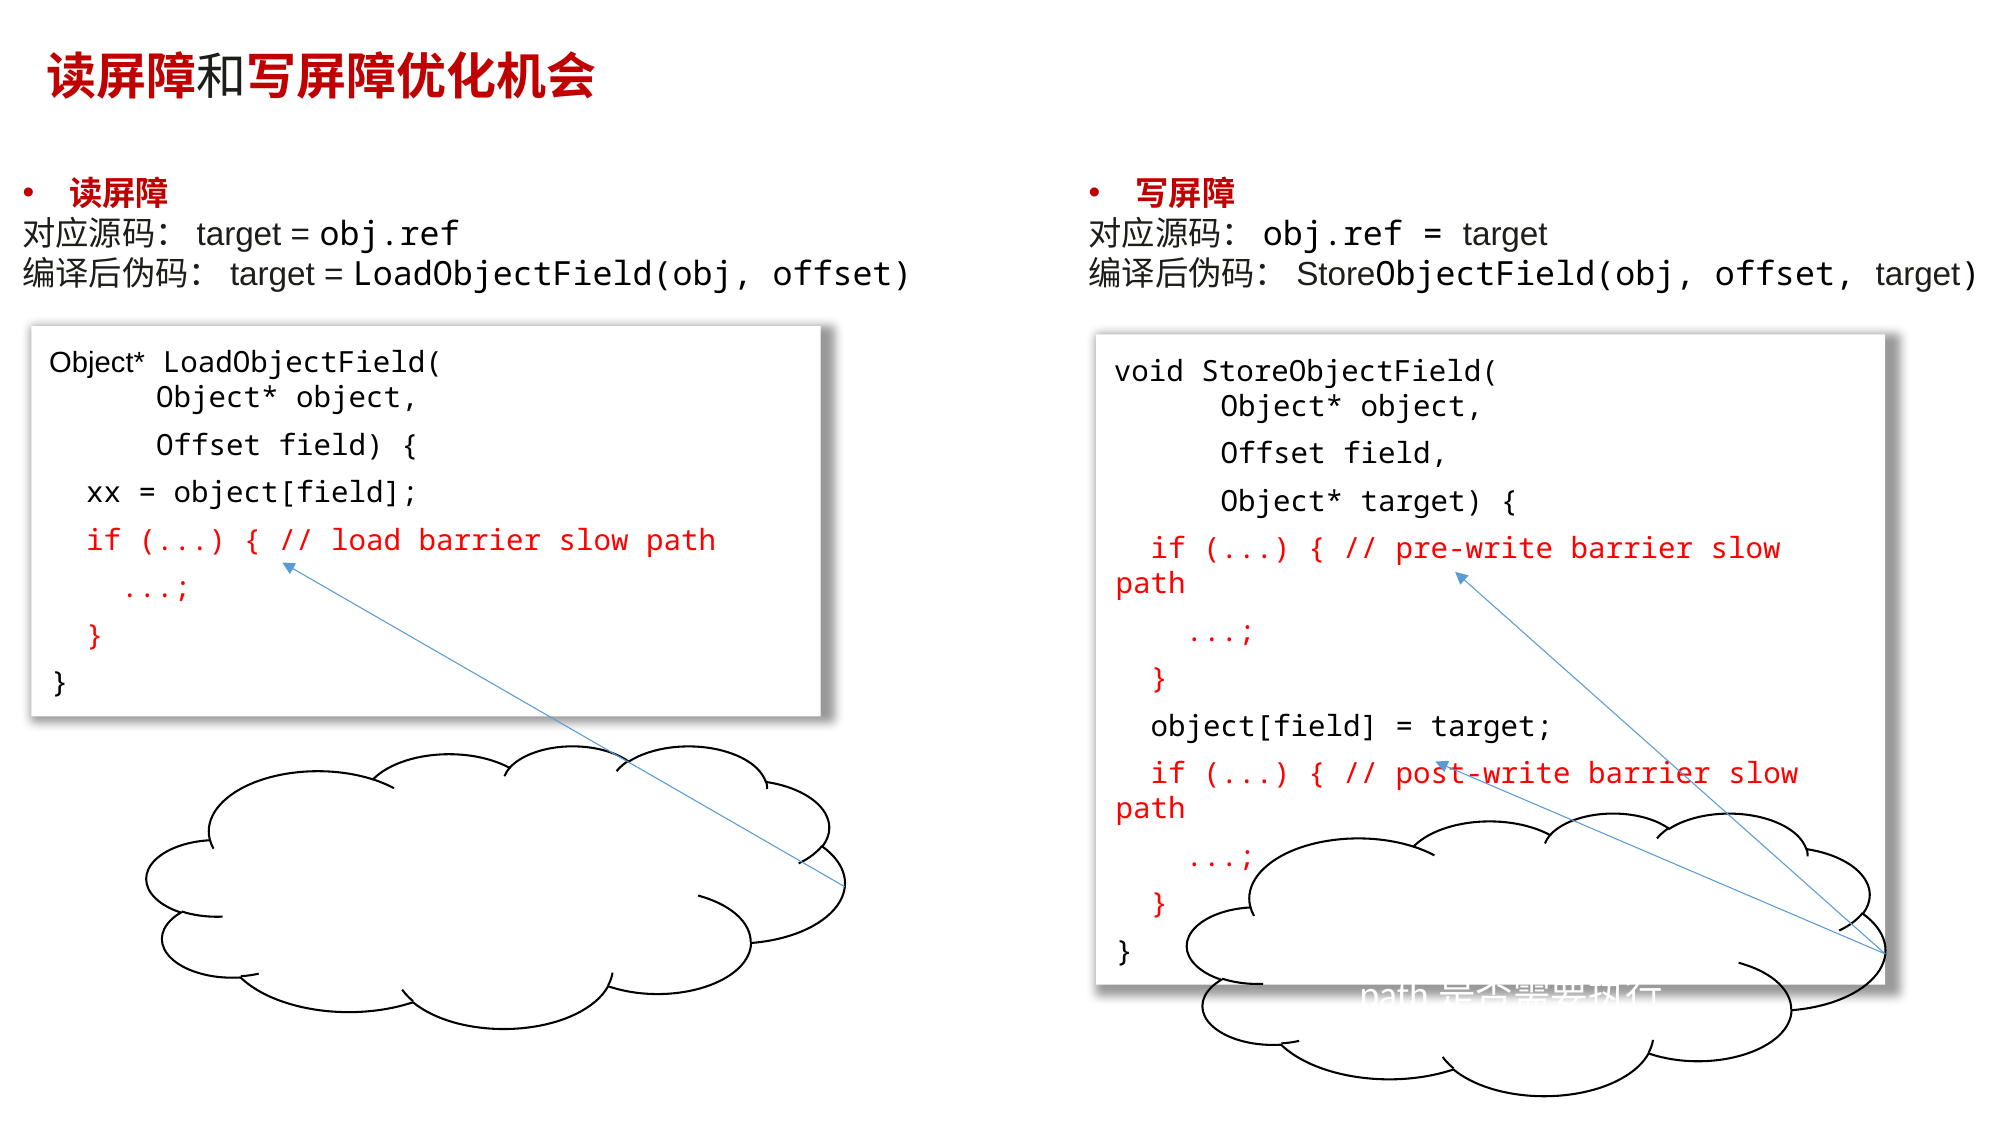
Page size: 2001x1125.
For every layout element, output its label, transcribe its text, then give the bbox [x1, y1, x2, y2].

text_box 根据object, field和target的状态值高效判断slow path是否需要执行 [1185, 812, 1887, 1098]
text_box void StoreObjectField( Object* object, Offset field, Object* target) { if (...) { // pre-write barrier slow path ...; } object[field] = target; if (...) { // post-write barrier slow path ...; } } [1096, 334, 1886, 985]
text_box Object* LoadObjectField( Object* object, Offset field) { xx = object[field]; if (...) { // load barrier slow path ...; } } [31, 326, 821, 717]
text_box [1435, 761, 1537, 829]
text_box 读屏障 对应源码：target = obj.ref 编译后伪码：target = LoadObjectField(obj, offset) [7, 164, 928, 300]
text_box 读屏障和写屏障优化机会 [31, 30, 1088, 112]
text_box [282, 562, 496, 762]
text_box 根据object, field和xx的状态值高效判断slow path是否需要执行 [145, 745, 847, 1031]
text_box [1455, 571, 1537, 761]
text_box 写屏障 对应源码：obj.ref = target 编译后伪码：StoreObjectField(obj, offset, target) [1073, 164, 1996, 300]
